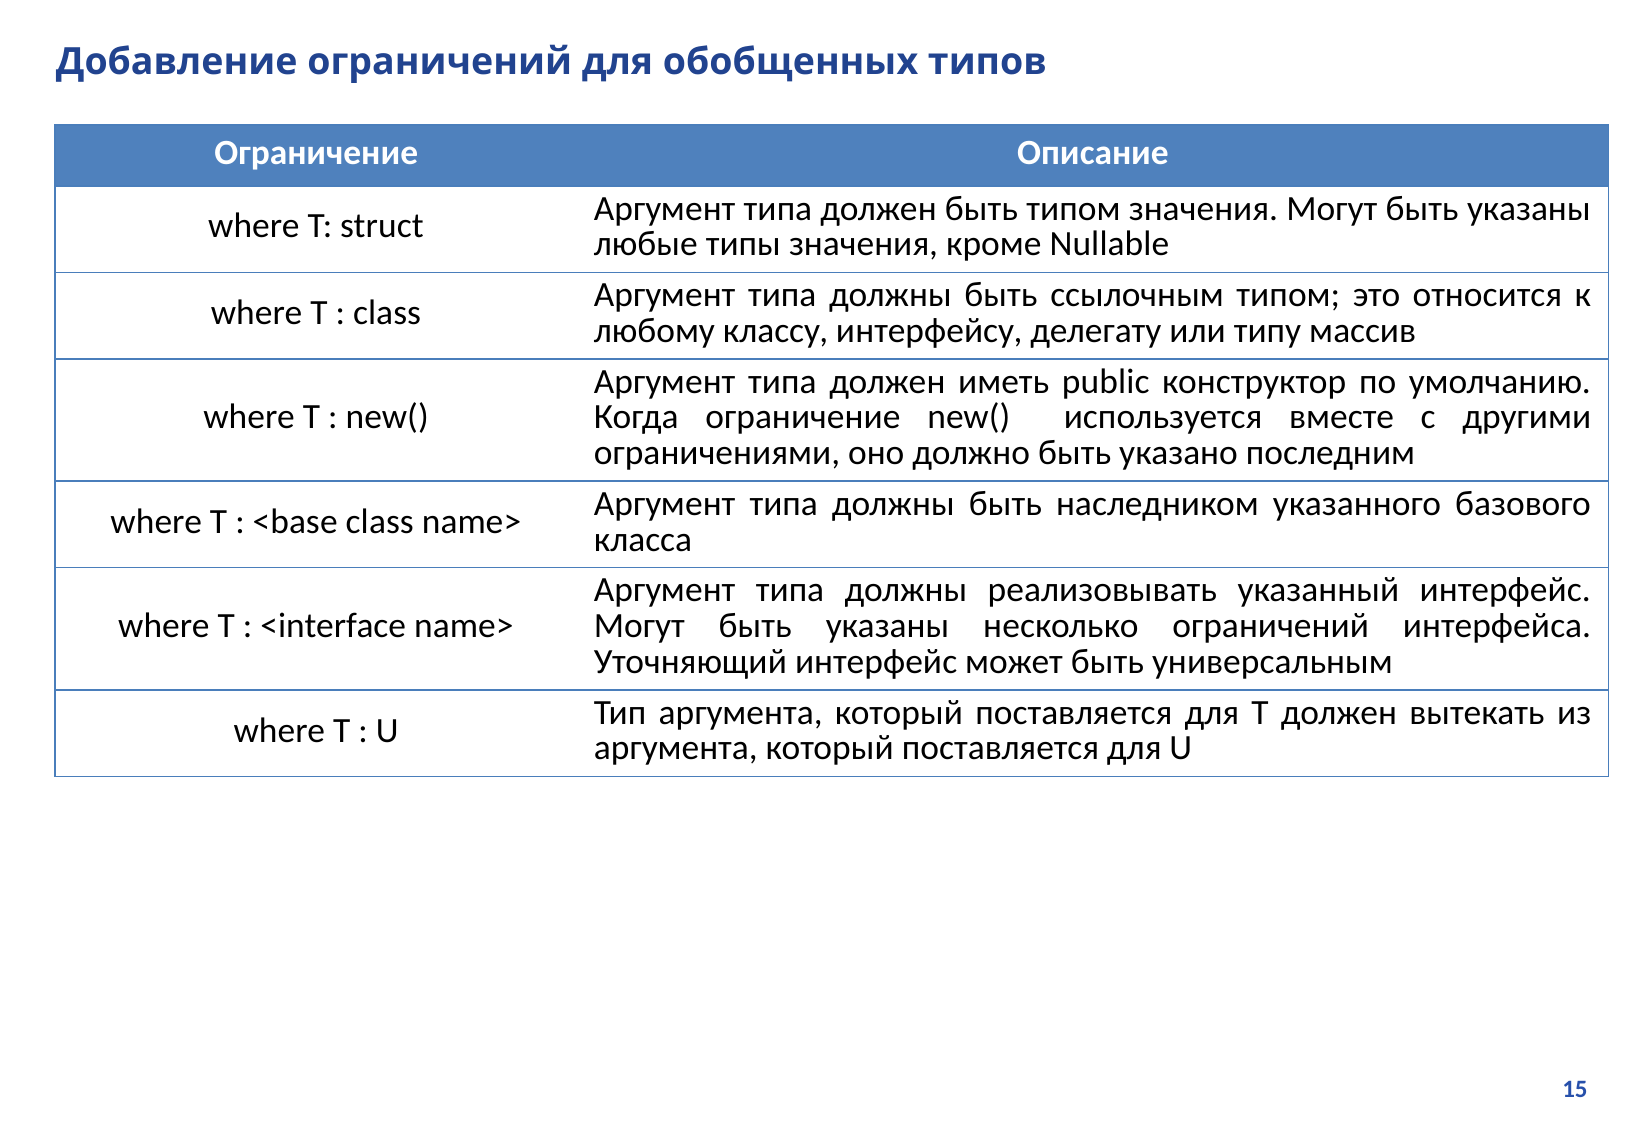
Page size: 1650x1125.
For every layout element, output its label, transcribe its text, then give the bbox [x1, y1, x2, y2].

table_cell where T: struct [56, 187, 577, 272]
table_cell Аргумент типа должен иметь public конструктор по умолчанию. Когда ограничение new() используется вместе с другими ограничениями, оно должно быть указано последним [577, 360, 1608, 480]
table_cell Аргумент типа должны быть ссылочным типом; это относится к любому классу, интерфейсу, делегату или типу массив [577, 273, 1608, 358]
table_cell where T : new() [56, 360, 577, 480]
table_cell where T : <base class name> [56, 482, 577, 567]
title Добавление ограничений для обобщенных типов [40, 29, 1616, 90]
table_cell Аргумент типа должны быть наследником указанного базового класса [577, 482, 1608, 567]
table_cell Аргумент типа должен быть типом значения. Могут быть указаны любые типы значения, кроме Nullable [577, 187, 1608, 272]
table_header Описание [577, 126, 1608, 185]
table_cell where T : U [56, 691, 577, 776]
table_header Ограничение [56, 126, 577, 185]
table_cell Аргумент типа должны реализовывать указанный интерфейс. Могут быть указаны несколько ограничений интерфейса. Уточняющий интерфейс может быть универсальным [577, 568, 1608, 689]
table_cell Тип аргумента, который поставляется для T должен вытекать из аргумента, который поставляется для U [577, 691, 1608, 776]
table_cell where T : <interface name> [56, 568, 577, 689]
table_cell where T : class [56, 273, 577, 358]
